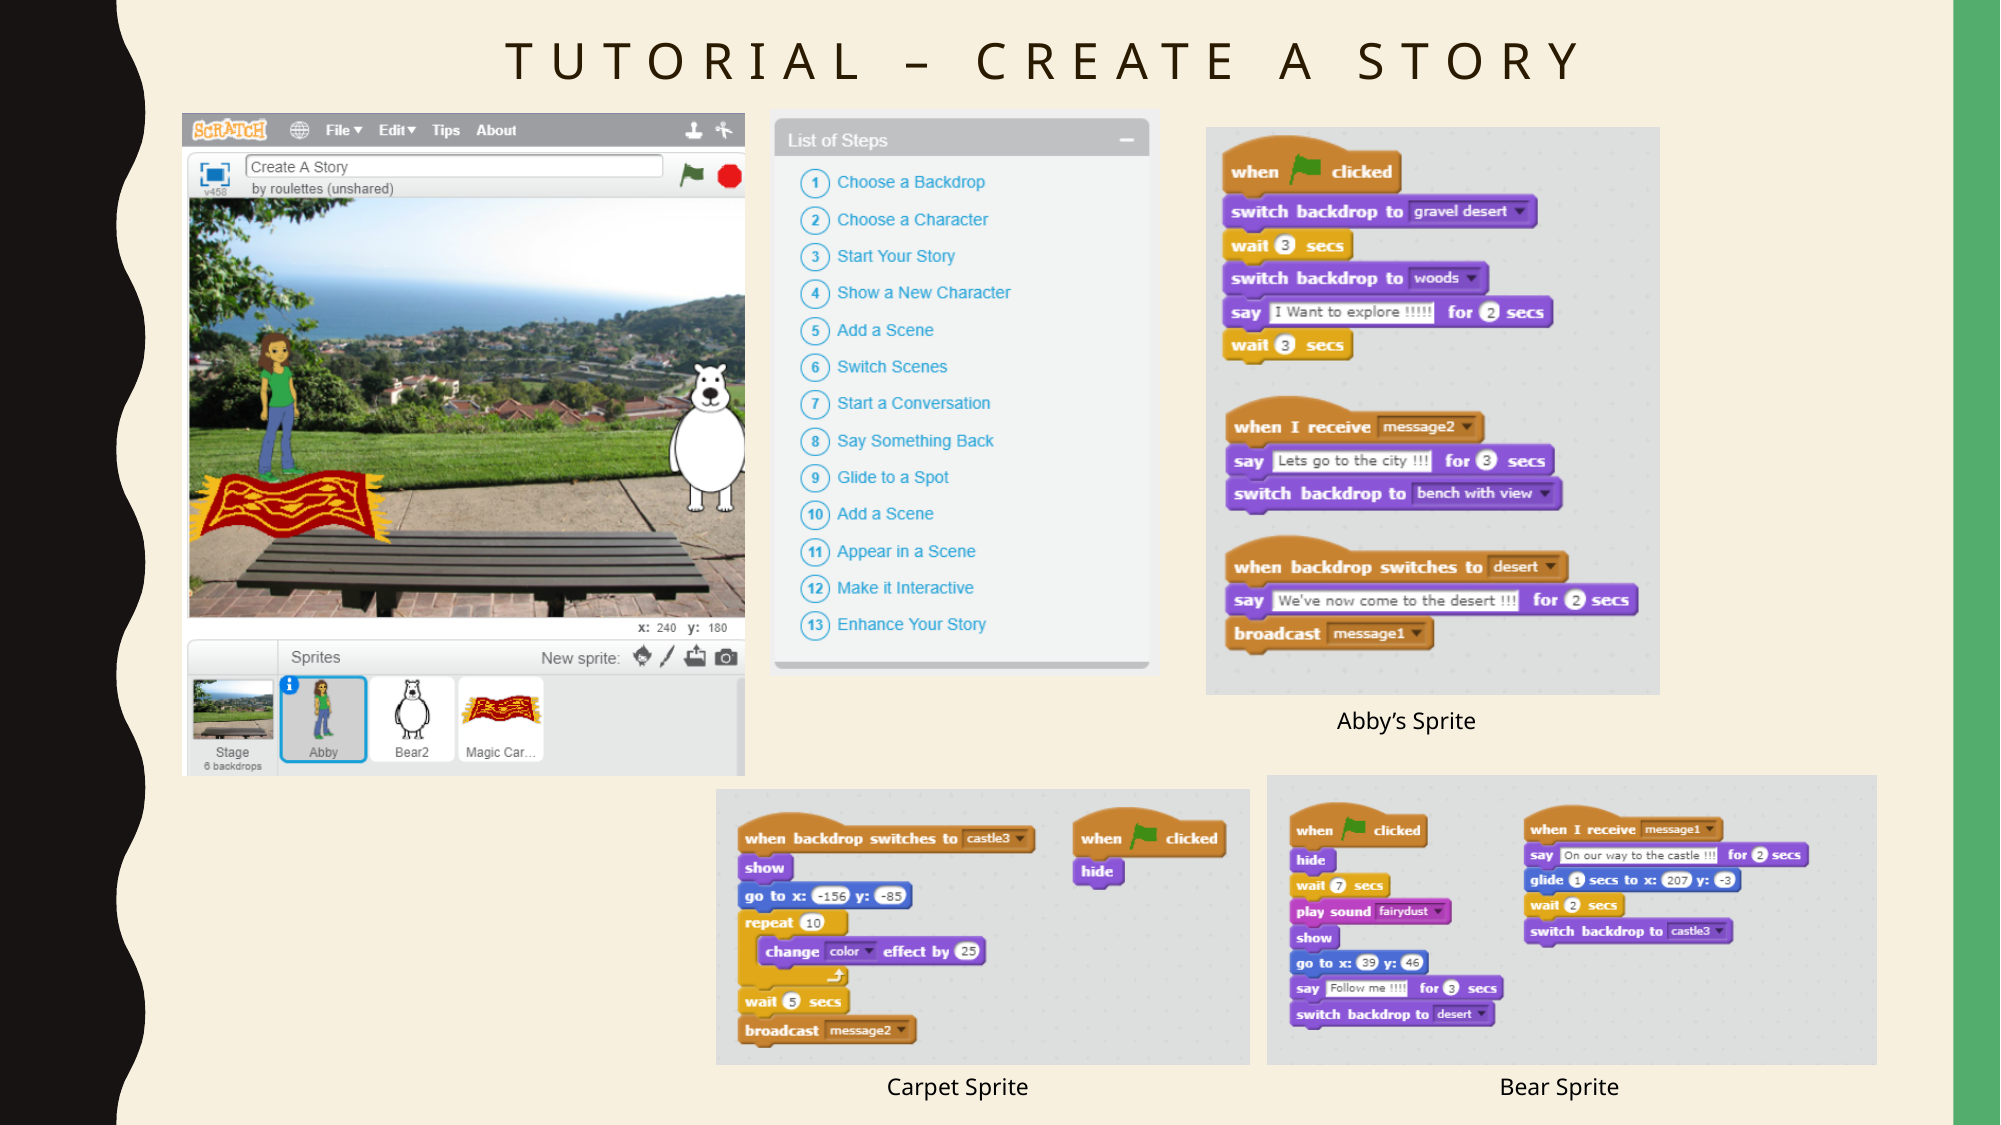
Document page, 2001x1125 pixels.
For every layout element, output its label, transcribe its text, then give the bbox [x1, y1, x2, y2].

picture [716, 789, 1250, 1065]
title Tutorial – Create a Story [206, 0, 1877, 98]
picture [770, 109, 1160, 677]
text_box Abby’s Sprite [1322, 699, 1544, 742]
text_box Carpet Sprite [872, 1065, 1094, 1107]
text_box Bear Sprite [1484, 1065, 1707, 1107]
picture [1206, 127, 1660, 695]
picture [1267, 775, 1877, 1065]
picture [182, 113, 745, 776]
